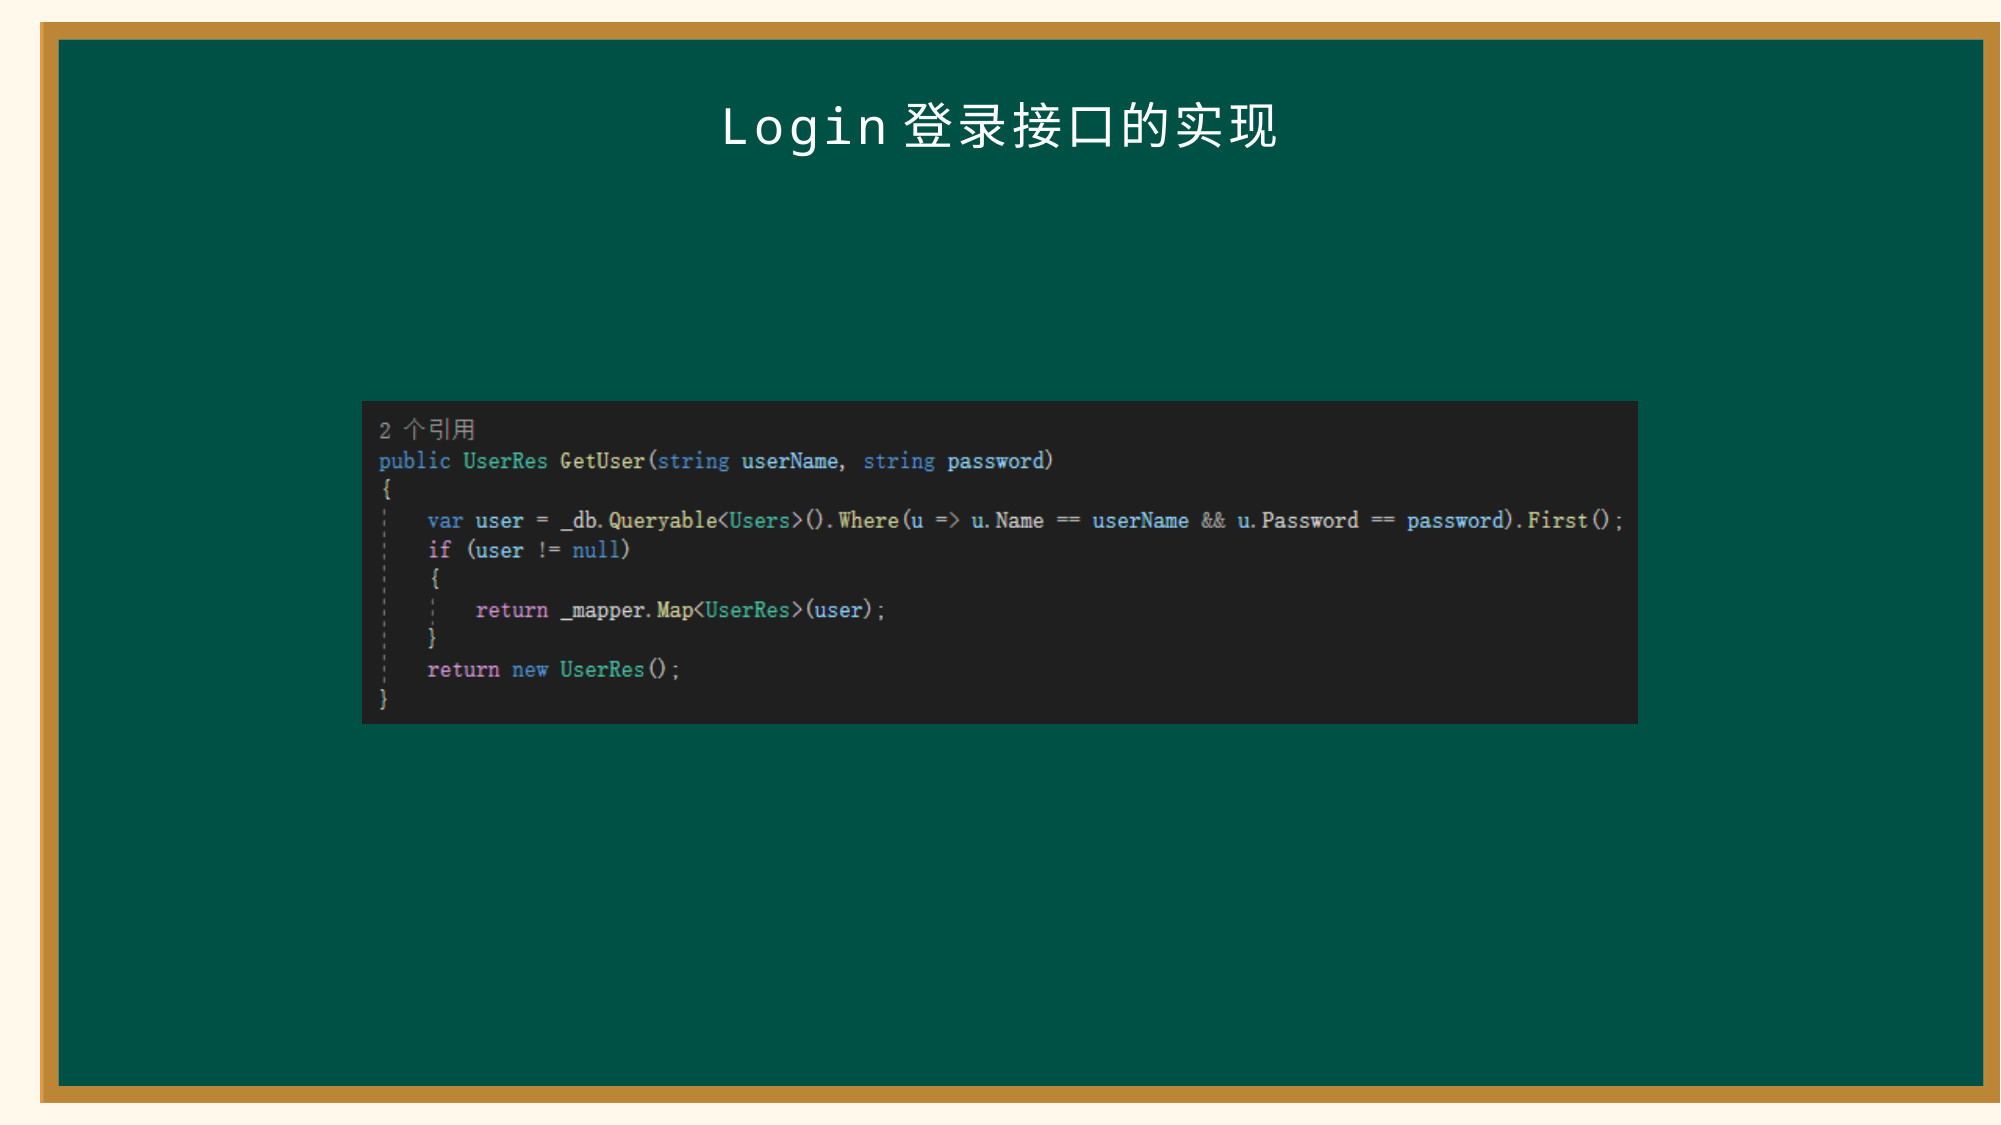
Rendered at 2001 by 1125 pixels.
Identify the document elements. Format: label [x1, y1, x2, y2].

picture [362, 401, 1638, 724]
text_box [0, 0, 2000, 1125]
text_box [40, 22, 2000, 1103]
